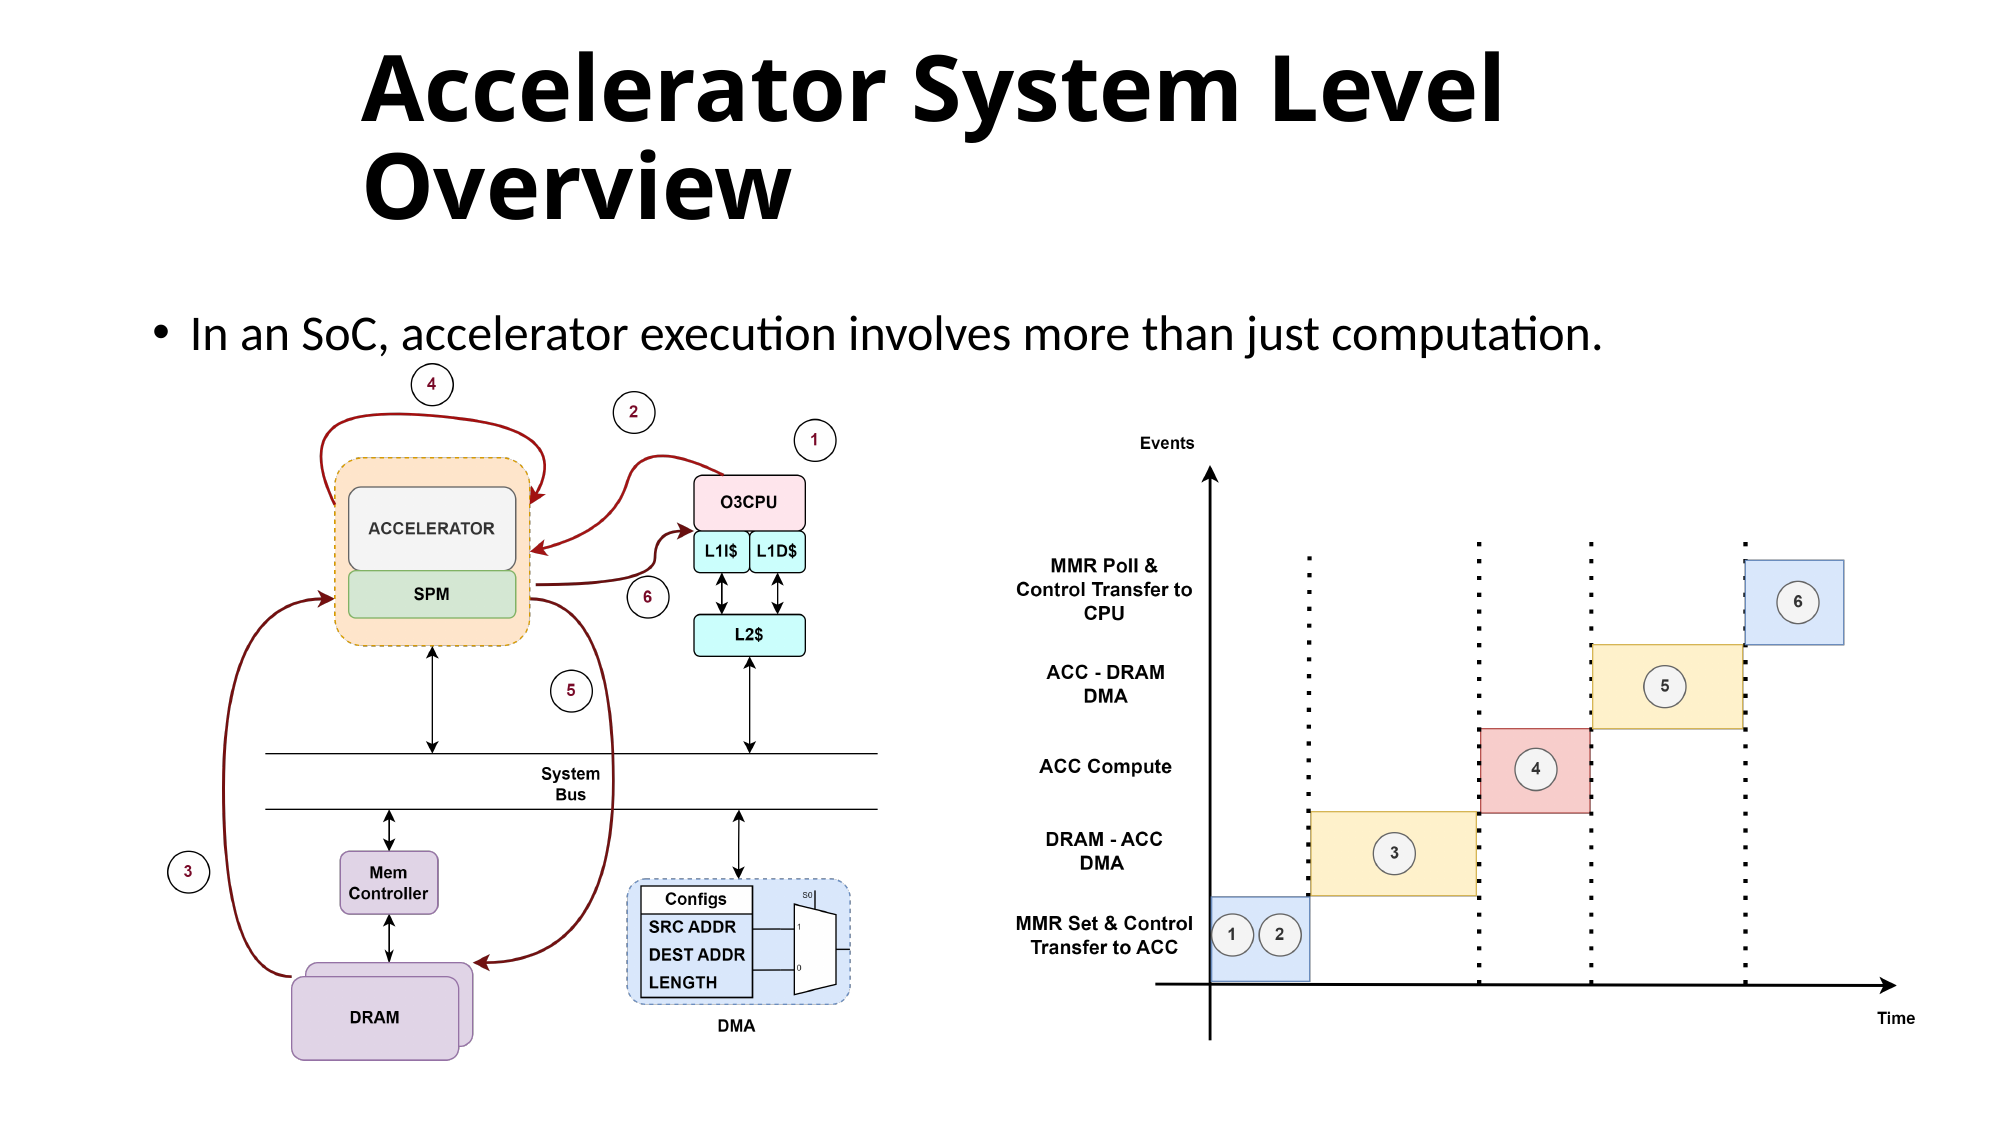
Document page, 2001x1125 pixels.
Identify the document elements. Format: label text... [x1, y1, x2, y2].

picture [153, 349, 895, 1076]
title Accelerator System Level Overview [345, 52, 1692, 230]
picture [999, 408, 1952, 1066]
list In an SoC, accelerator execution involves more than just computation. [137, 299, 1863, 1014]
